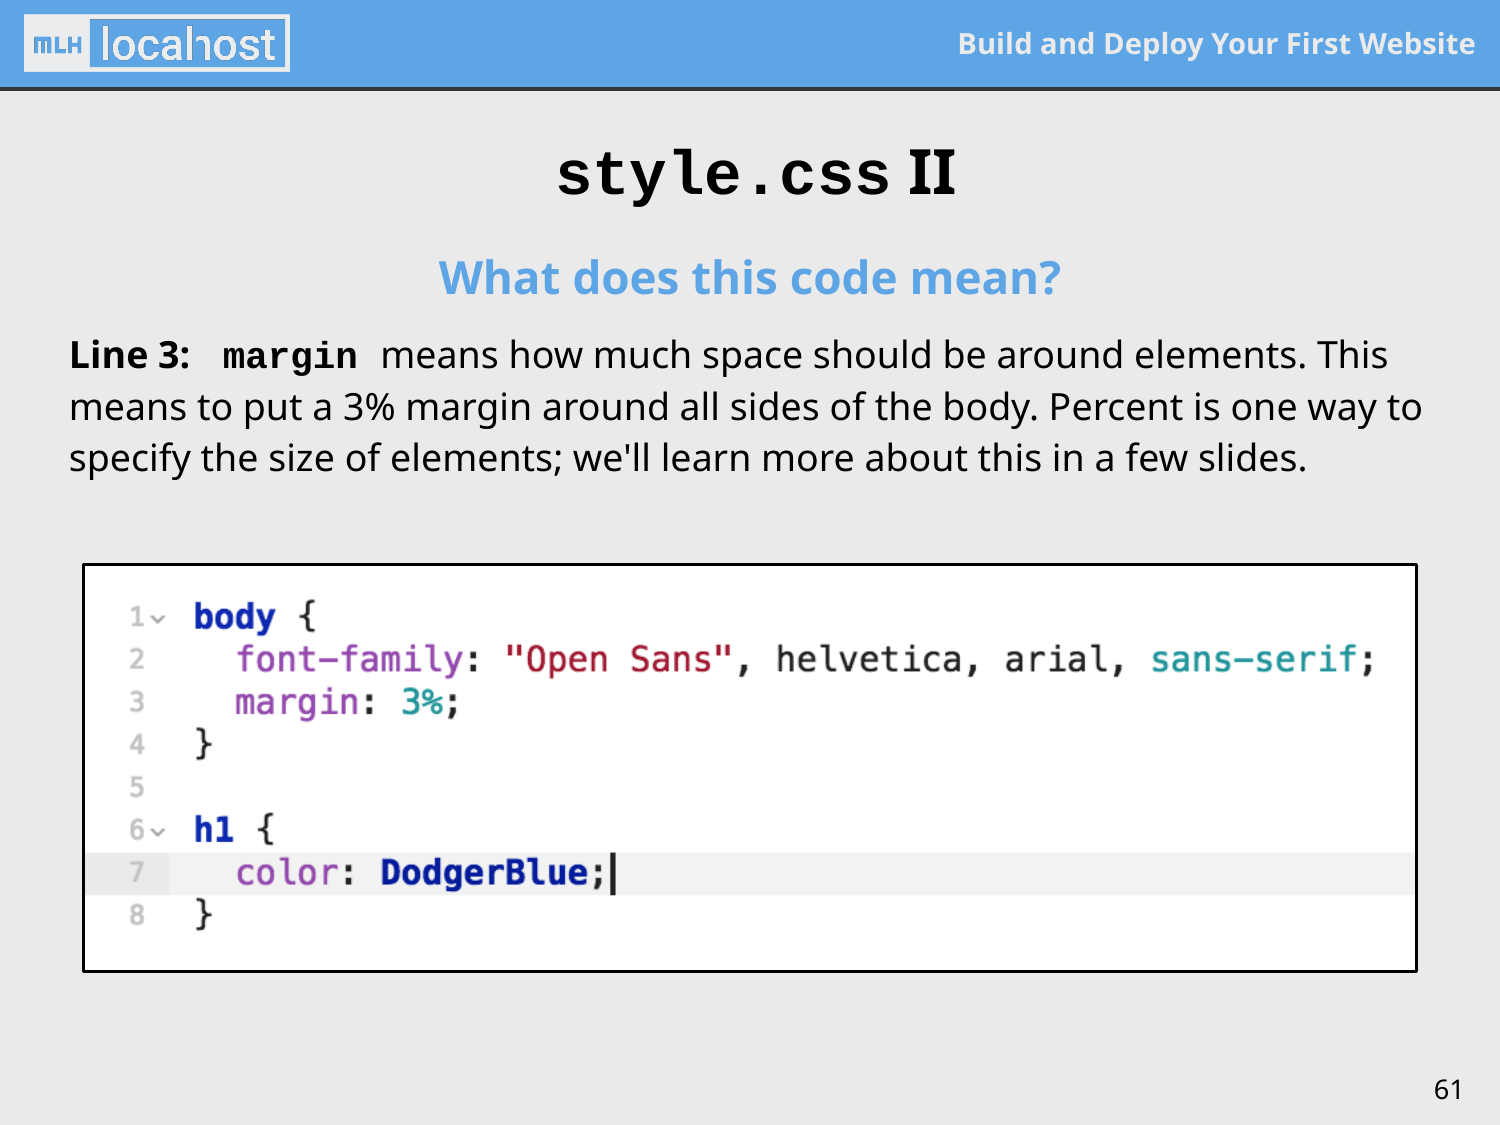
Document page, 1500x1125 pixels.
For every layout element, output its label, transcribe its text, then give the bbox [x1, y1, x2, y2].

picture [84, 565, 1416, 970]
title style.css II [53, 106, 1459, 233]
text_box What does this code mean? Line 3: margin means how much space should be around elements. This means to put a 3% margin around all sides of the body. Percent is one way to specify the size of elements; we'll learn more about this in a few slides. [53, 233, 1446, 629]
slide_number ‹#› [1389, 1057, 1480, 1125]
picture [24, 14, 290, 72]
